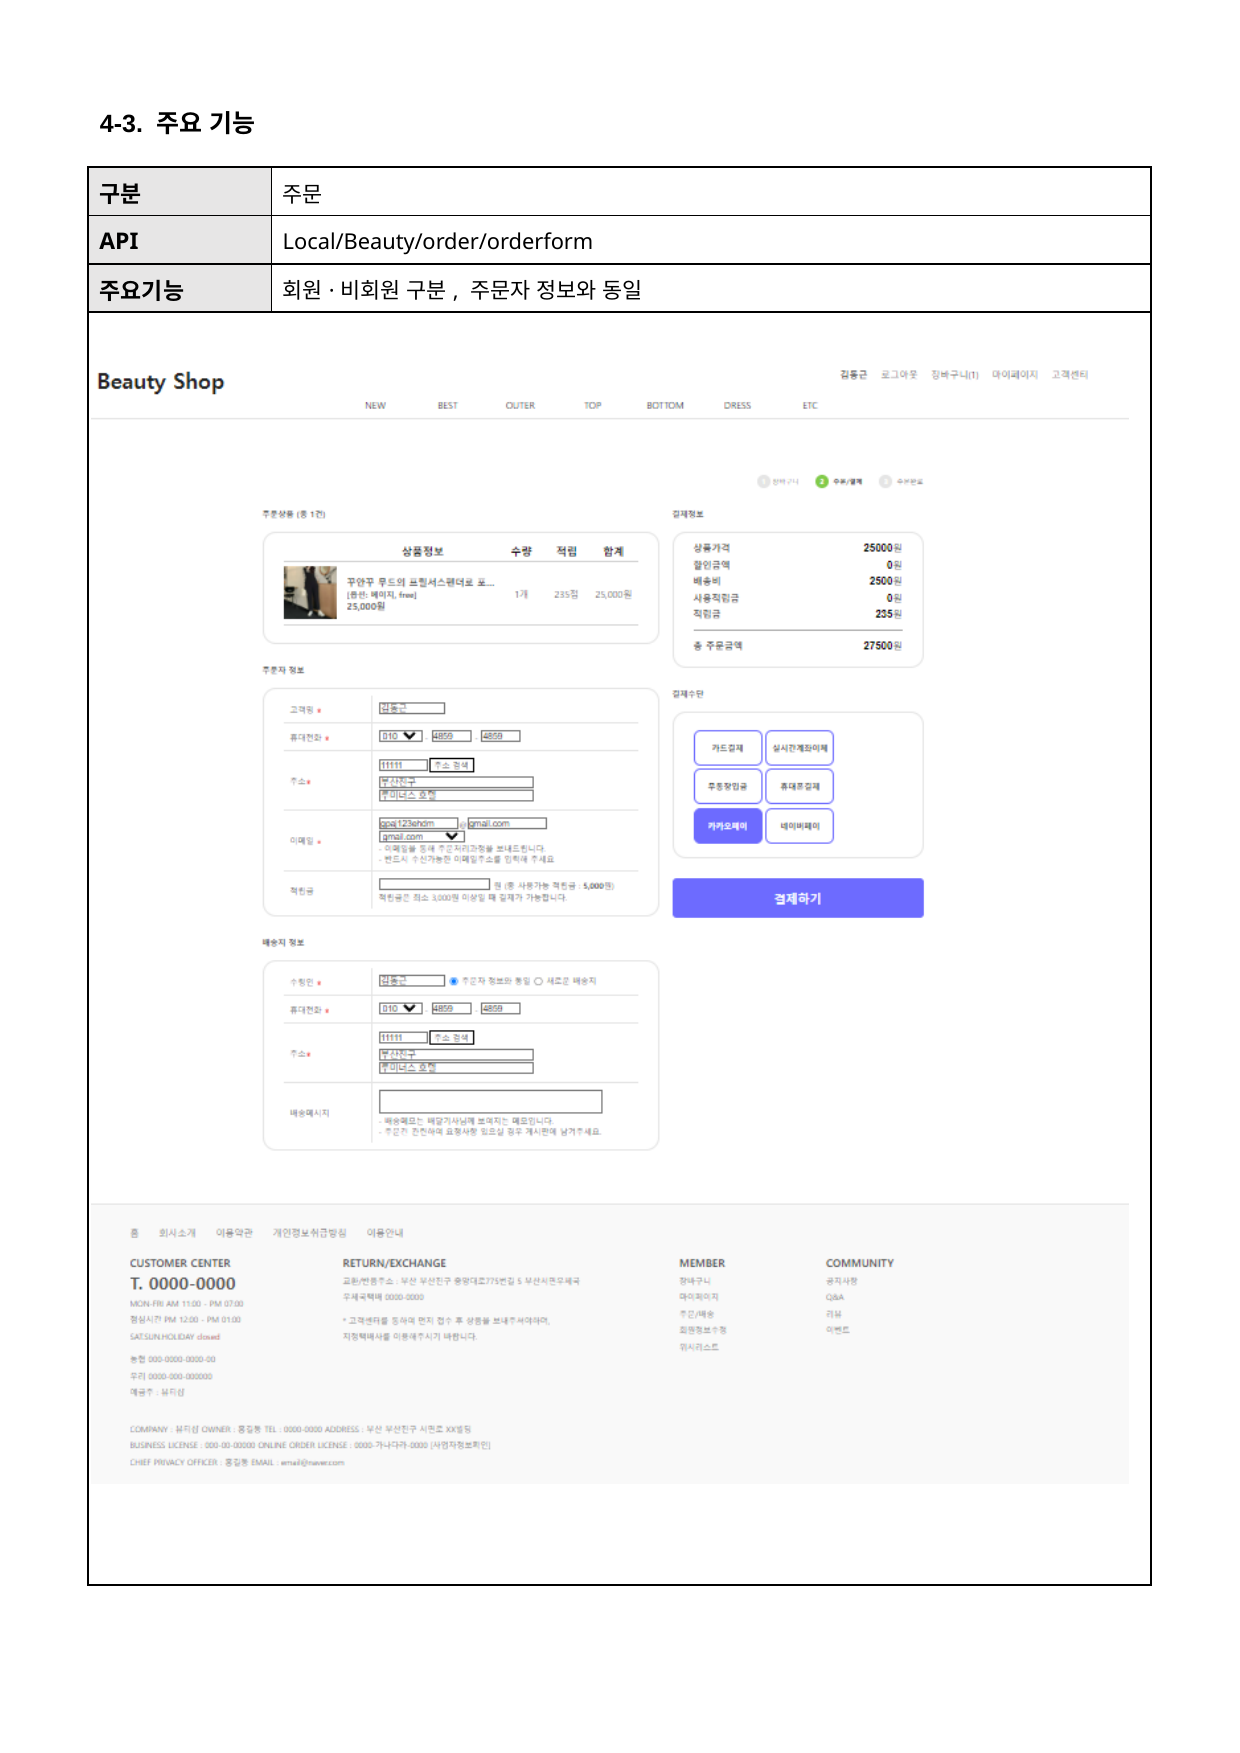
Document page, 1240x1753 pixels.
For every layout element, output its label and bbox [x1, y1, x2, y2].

table_cell [89, 265, 271, 311]
table_header [272, 168, 1150, 215]
table_header [89, 168, 271, 215]
table_cell [89, 313, 1150, 1584]
picture [90, 356, 1129, 1484]
text_box [99, 108, 566, 138]
table_cell [89, 216, 271, 263]
table_cell [272, 265, 1150, 311]
table_cell [272, 216, 1150, 263]
